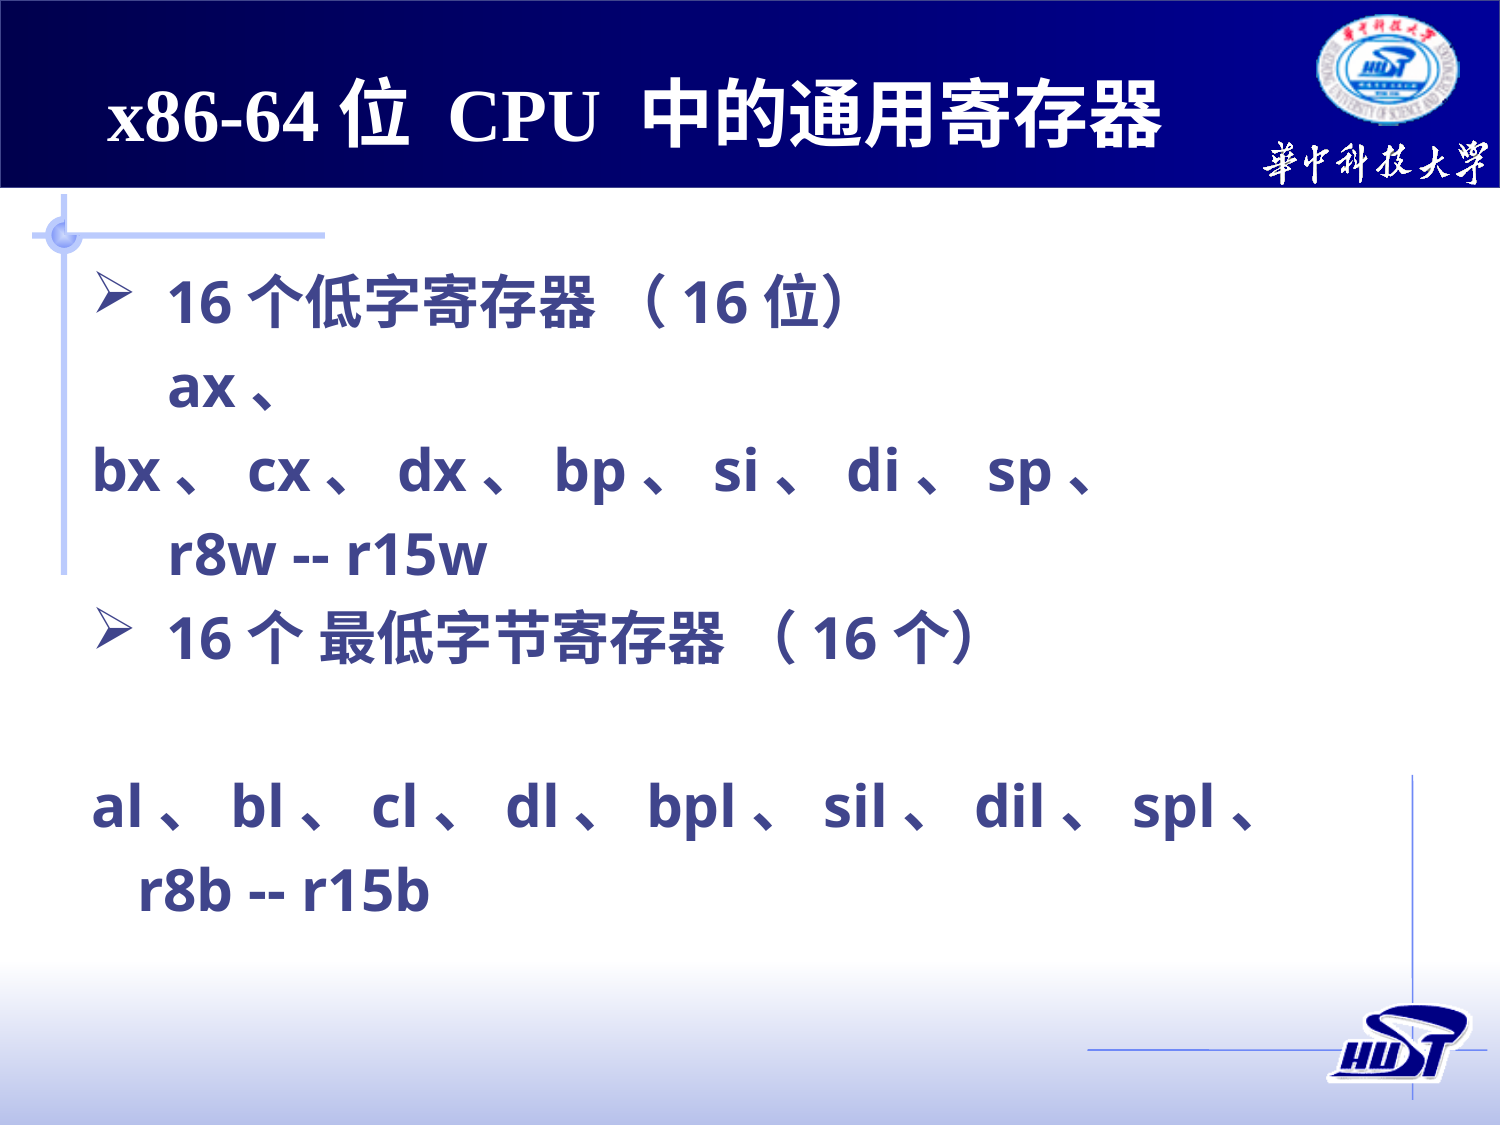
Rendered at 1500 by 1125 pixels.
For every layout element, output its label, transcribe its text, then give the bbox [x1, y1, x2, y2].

text_box x86-64位 CPU 中的通用寄存器 [92, 58, 1196, 164]
text_box 16个低字寄存器 （16位） ax、 bx、cx、dx、bp、si、di、sp、 r8w -- r15w 16个 最低字节寄存器 （16个） al、bl、cl、dl、bpl、sil、dil、spl、 r8b -- r15b [76, 243, 1306, 1098]
picture [1262, 140, 1488, 185]
picture [1316, 14, 1460, 126]
